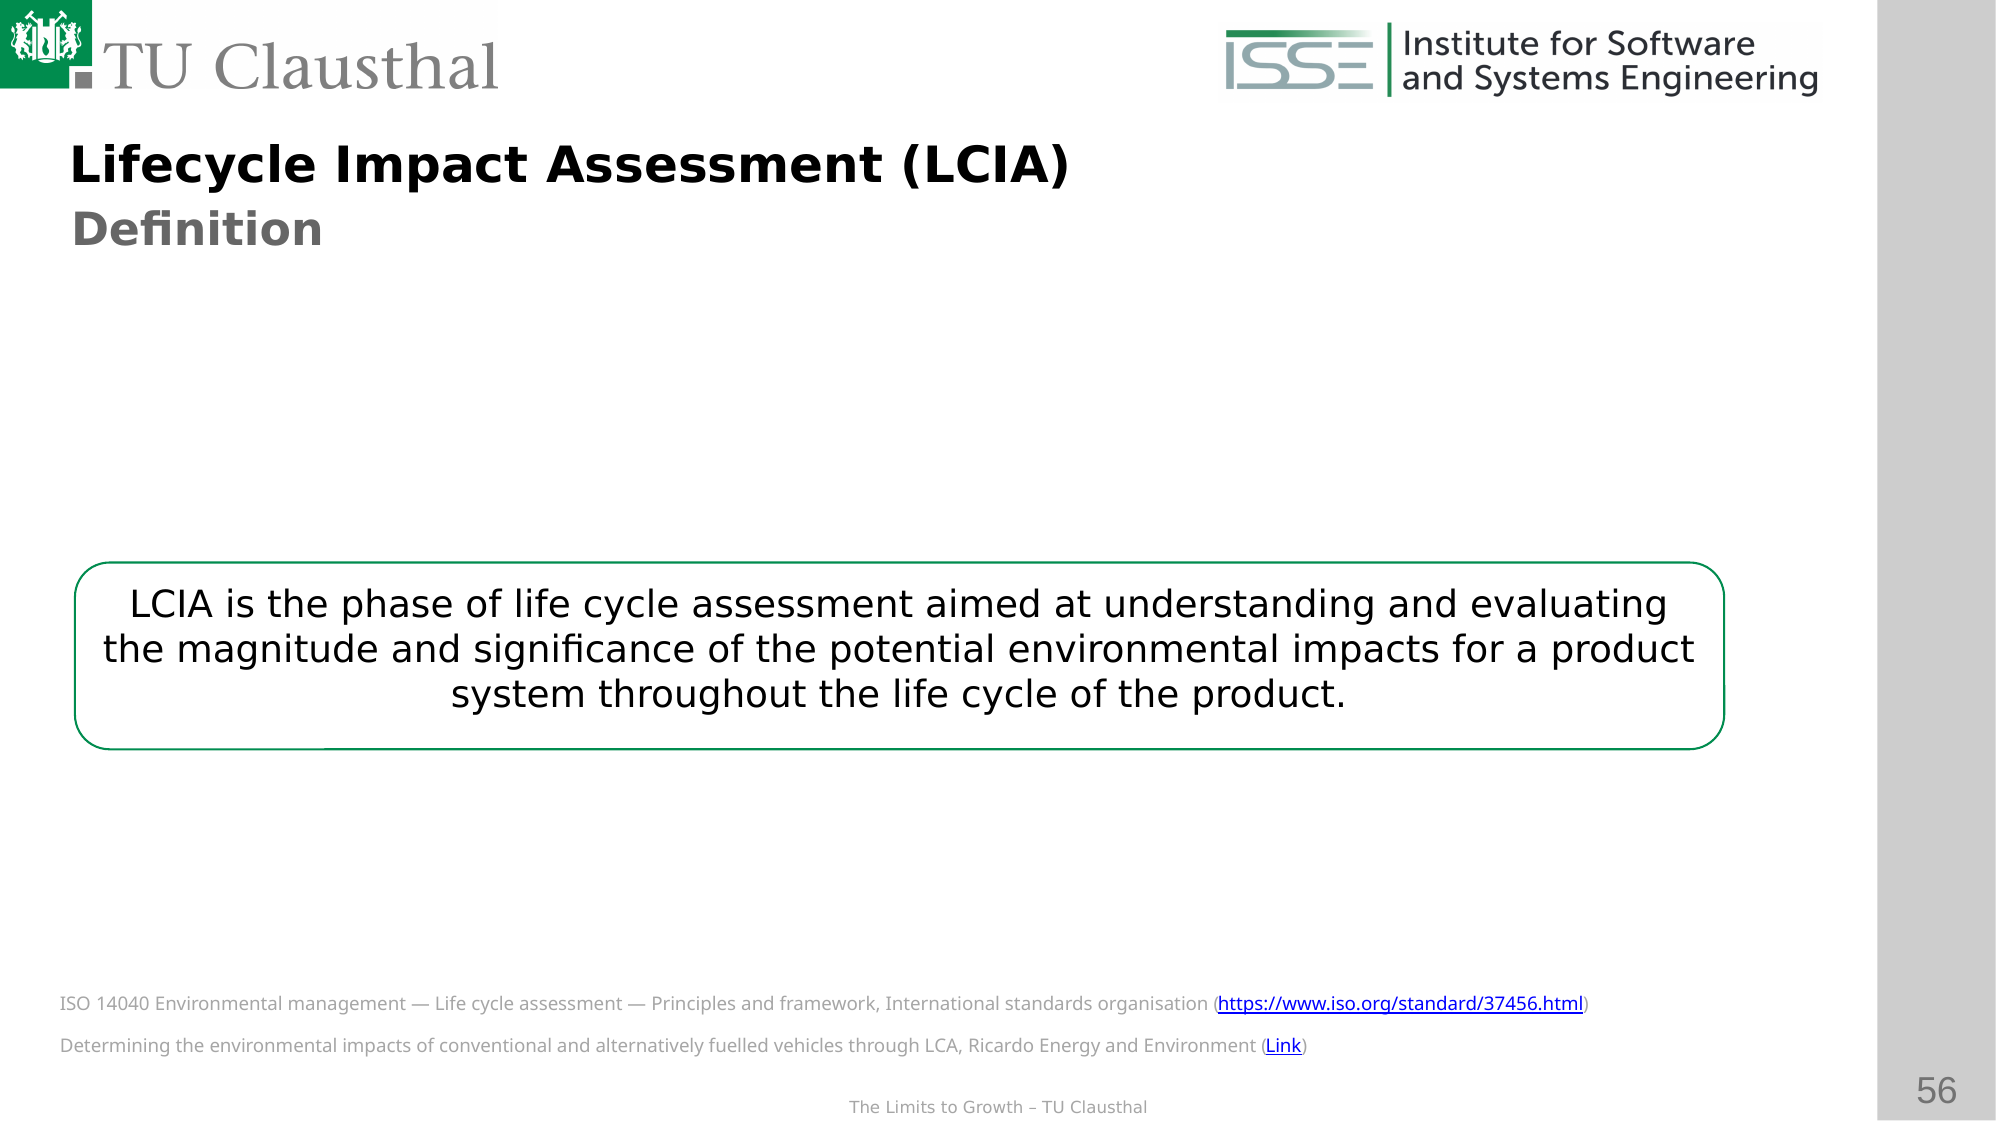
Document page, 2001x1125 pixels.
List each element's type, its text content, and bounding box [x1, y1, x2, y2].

text_box Lifecycle Impact Assessment (LCIA) [55, 125, 1816, 205]
text_box Definition [70, 188, 1767, 267]
text_box LCIA is the phase of life cycle assessment aimed at understanding and evaluating the magnitude and significance of the potential environmental impacts for a product system throughout the life cycle of the product. [73, 561, 1726, 751]
picture [0, 0, 498, 89]
text_box Determining the environmental impacts of conventional and alternatively fuelled vehicles through LCA, Ricardo Energy and Environment (Link) [44, 1026, 1873, 1067]
picture [1218, 22, 1823, 103]
text_box ISO 14040 Environmental management — Life cycle assessment — Principles and framework, International standards organisation (https://www.iso.org/standard/37456.html) [45, 984, 1836, 1025]
